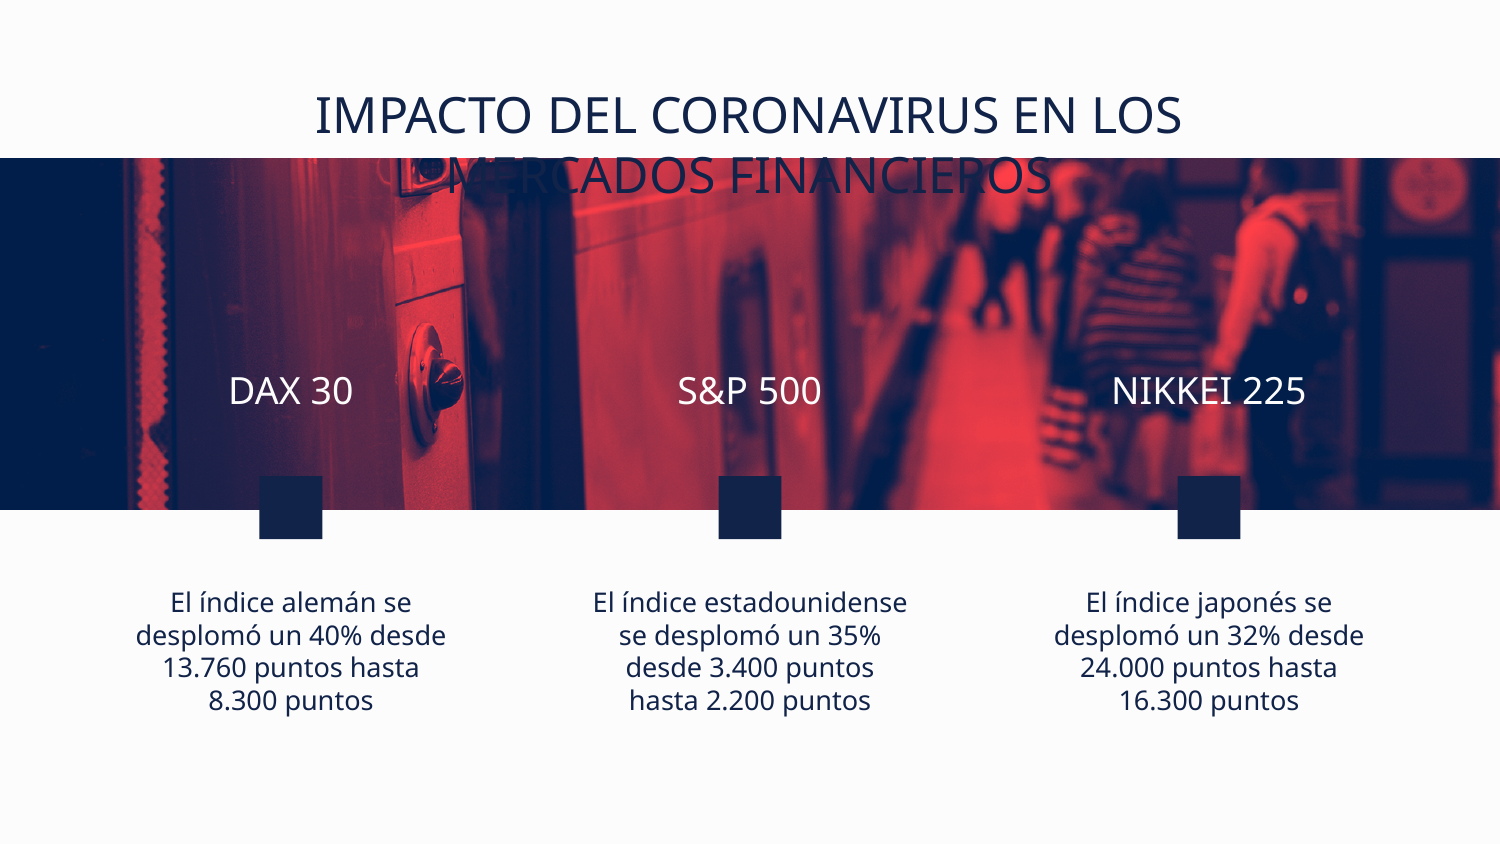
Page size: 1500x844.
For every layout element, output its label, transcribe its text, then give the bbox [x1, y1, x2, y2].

text_box [1177, 518, 1241, 540]
subtitle El índice alemán se desplomó un 40% desde 13.760 puntos hasta 8.300 puntos [116, 570, 465, 755]
subtitle El índice estadounidense se desplomó un 35% desde 3.400 puntos hasta 2.200 puntos [576, 570, 924, 755]
title IMPACTO DEL CORONAVIRUS EN LOS MERCADOS FINANCIEROS [225, 68, 1274, 157]
subtitle El índice japonés se desplomó un 32% desde 24.000 puntos hasta 16.300 puntos [1035, 570, 1383, 755]
text_box [718, 518, 782, 540]
picture [0, 158, 1500, 510]
text_box [259, 518, 323, 540]
